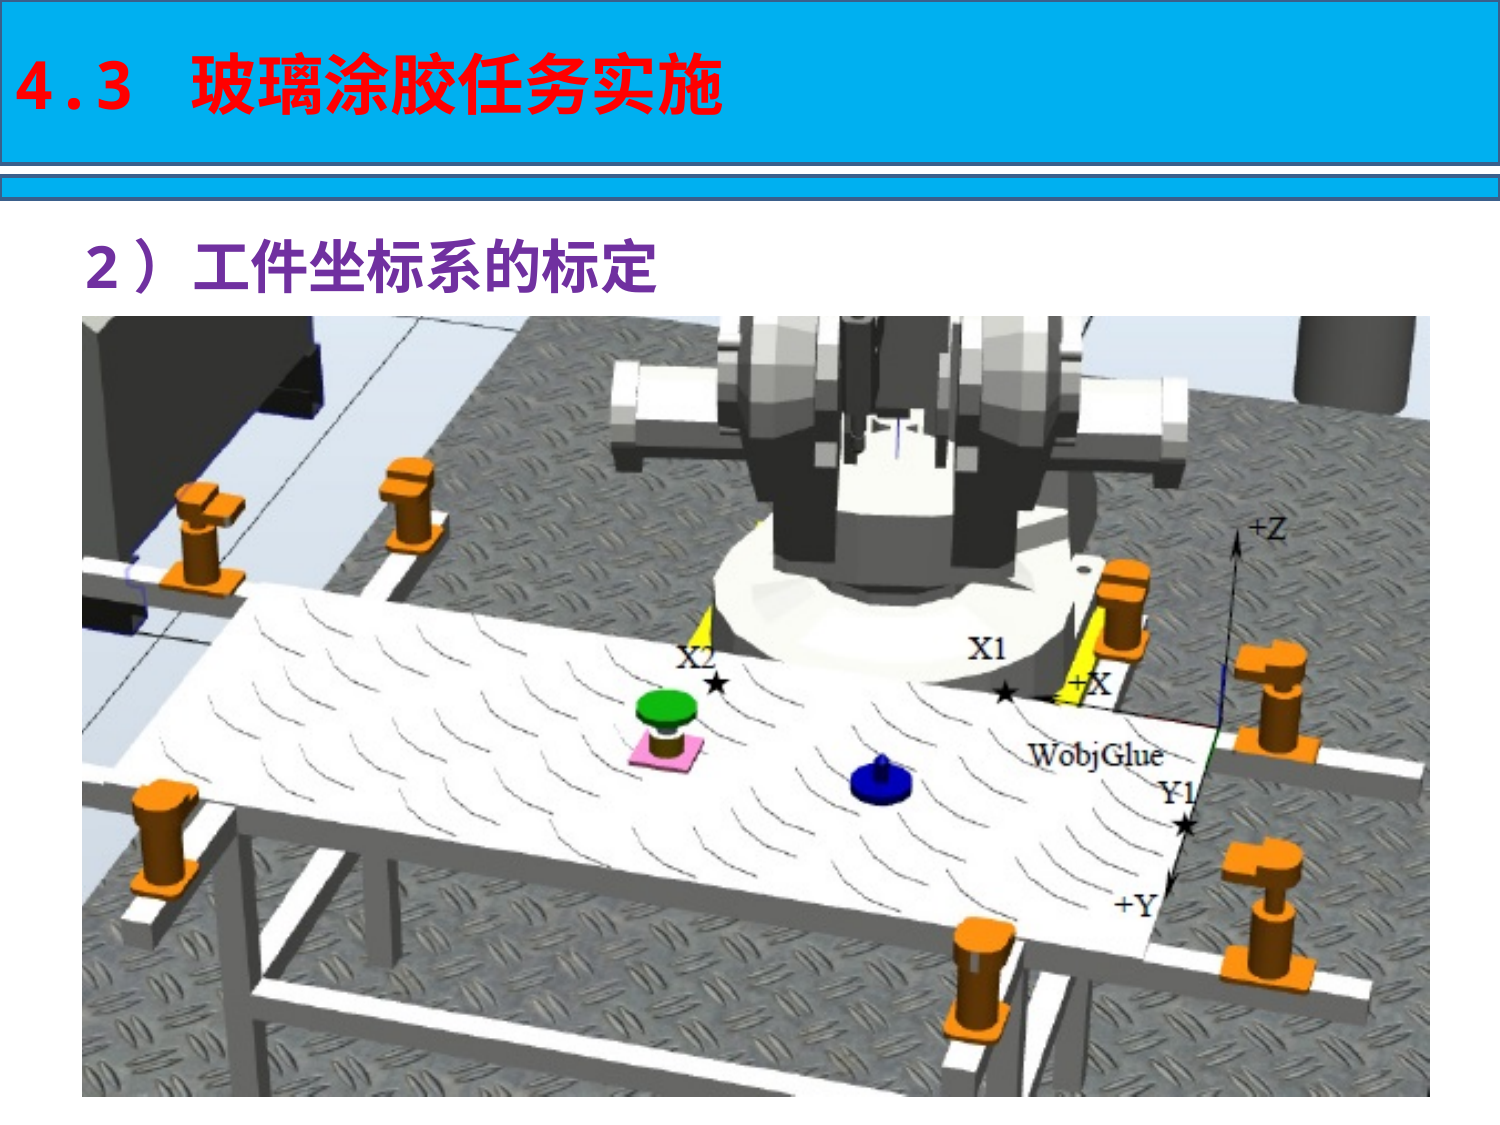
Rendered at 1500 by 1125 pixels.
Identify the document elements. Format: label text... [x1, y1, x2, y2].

text_box [0, 174, 1500, 201]
text_box [0, 0, 1500, 166]
picture [81, 316, 1430, 1097]
text_box 4.3 玻璃涂胶任务实施 [0, 35, 832, 130]
text_box 2）工件坐标系的标定 [70, 222, 809, 308]
